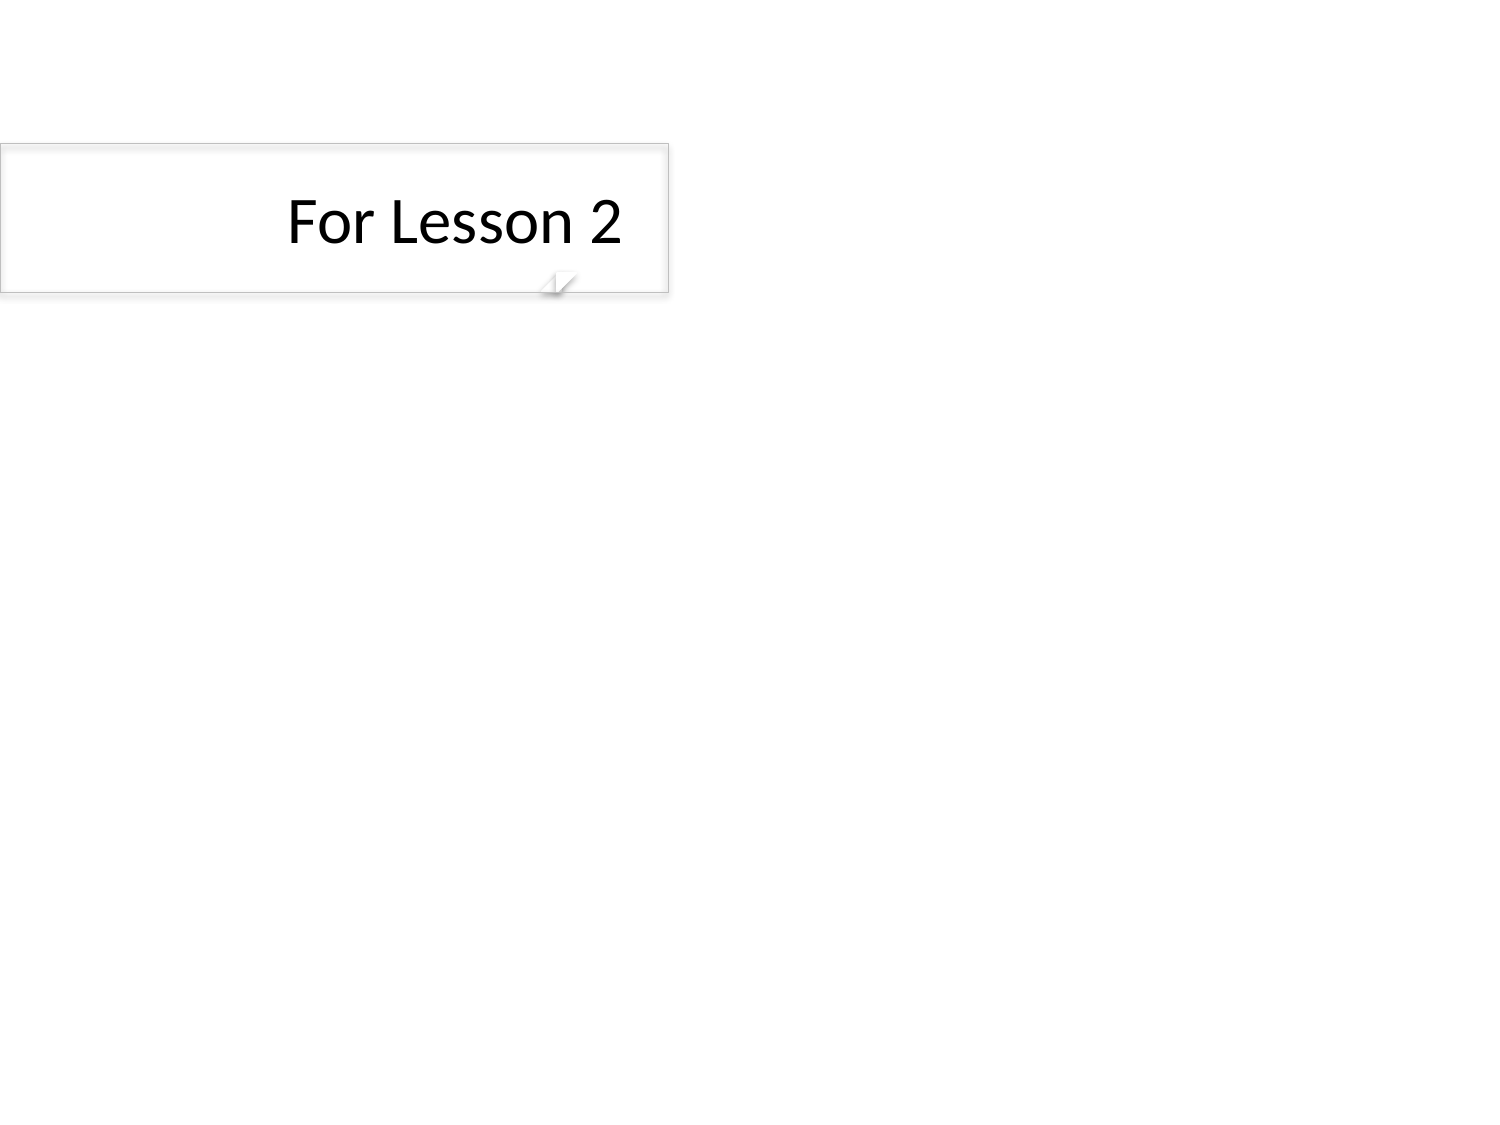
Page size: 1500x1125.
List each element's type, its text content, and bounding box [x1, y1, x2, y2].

title For Lesson 2 [214, 167, 696, 267]
text_box [0, 143, 669, 293]
